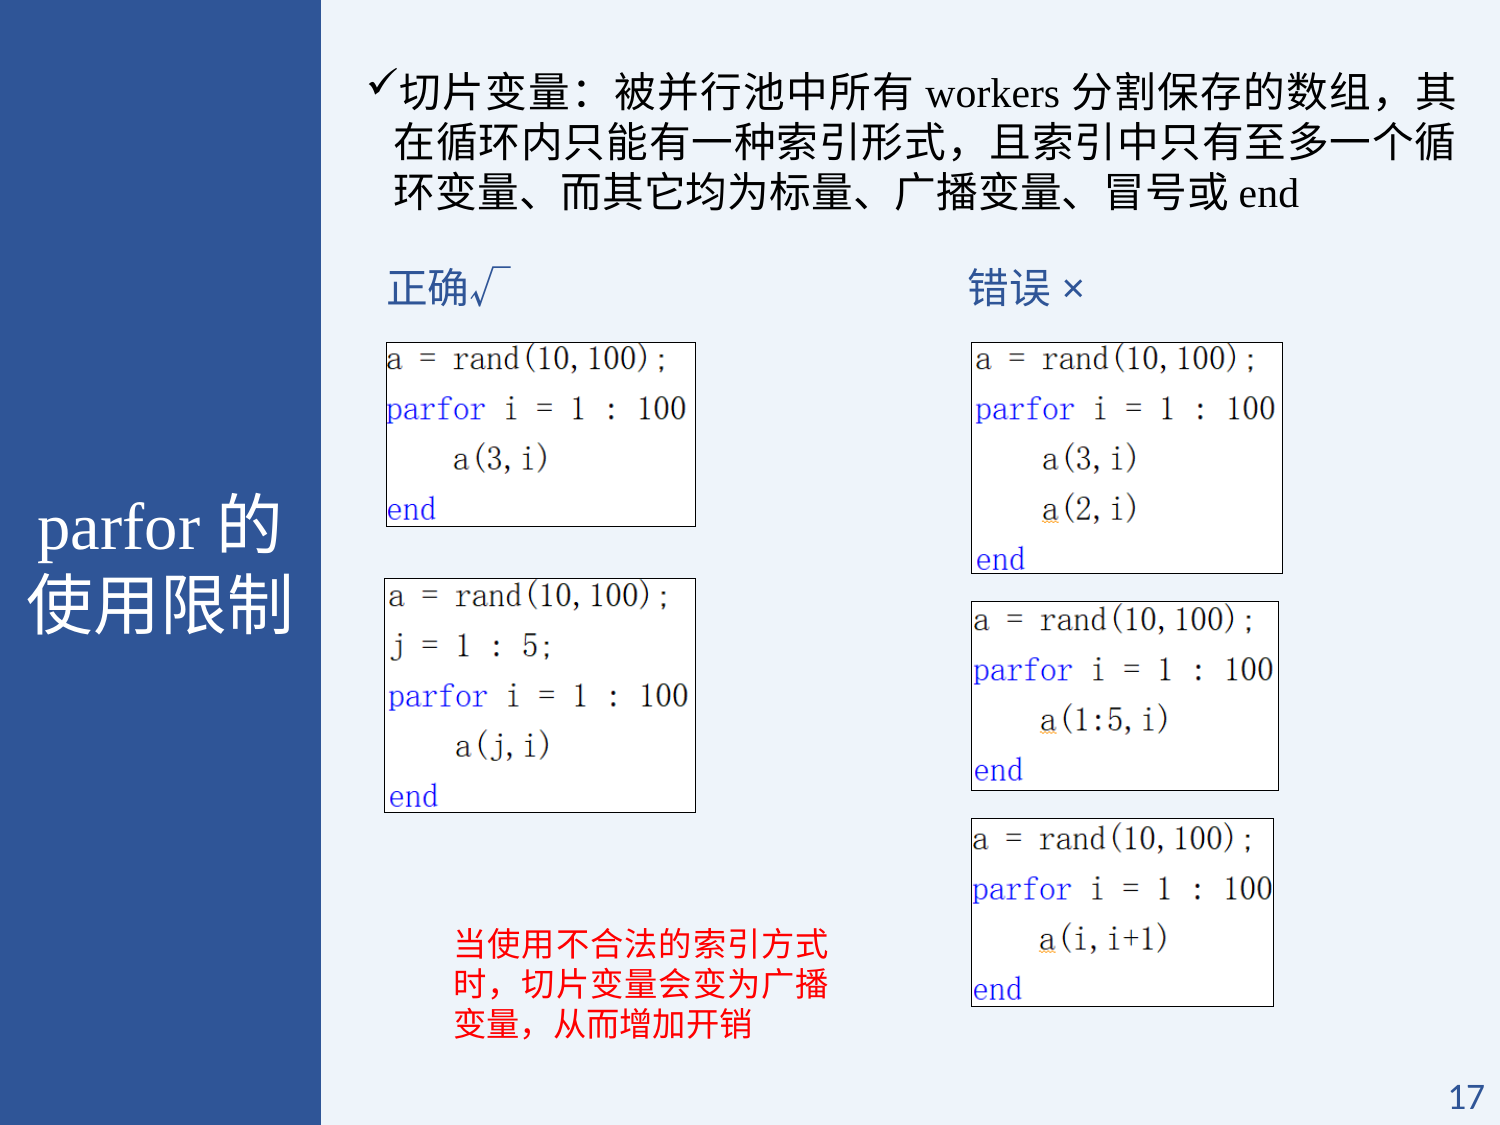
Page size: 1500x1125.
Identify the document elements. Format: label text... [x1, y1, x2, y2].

text_box 错误× [952, 254, 1128, 320]
list parfor的 使用限制 [7, 164, 314, 961]
picture [386, 342, 696, 527]
picture [971, 600, 1279, 791]
picture [971, 342, 1283, 574]
picture [971, 818, 1274, 1007]
list 切片变量：被并行池中所有workers分割保存的数组，其在循环内只能有一种索引形式，且索引中只有至多一个循环变量、而其它均为标量、广播变量、冒号或end [350, 58, 1472, 1053]
text_box 当使用不合法的索引方式时，切片变量会变为广播变量，从而增加开销 [438, 915, 845, 1051]
text_box 正确√ [371, 254, 546, 320]
picture [383, 578, 696, 813]
